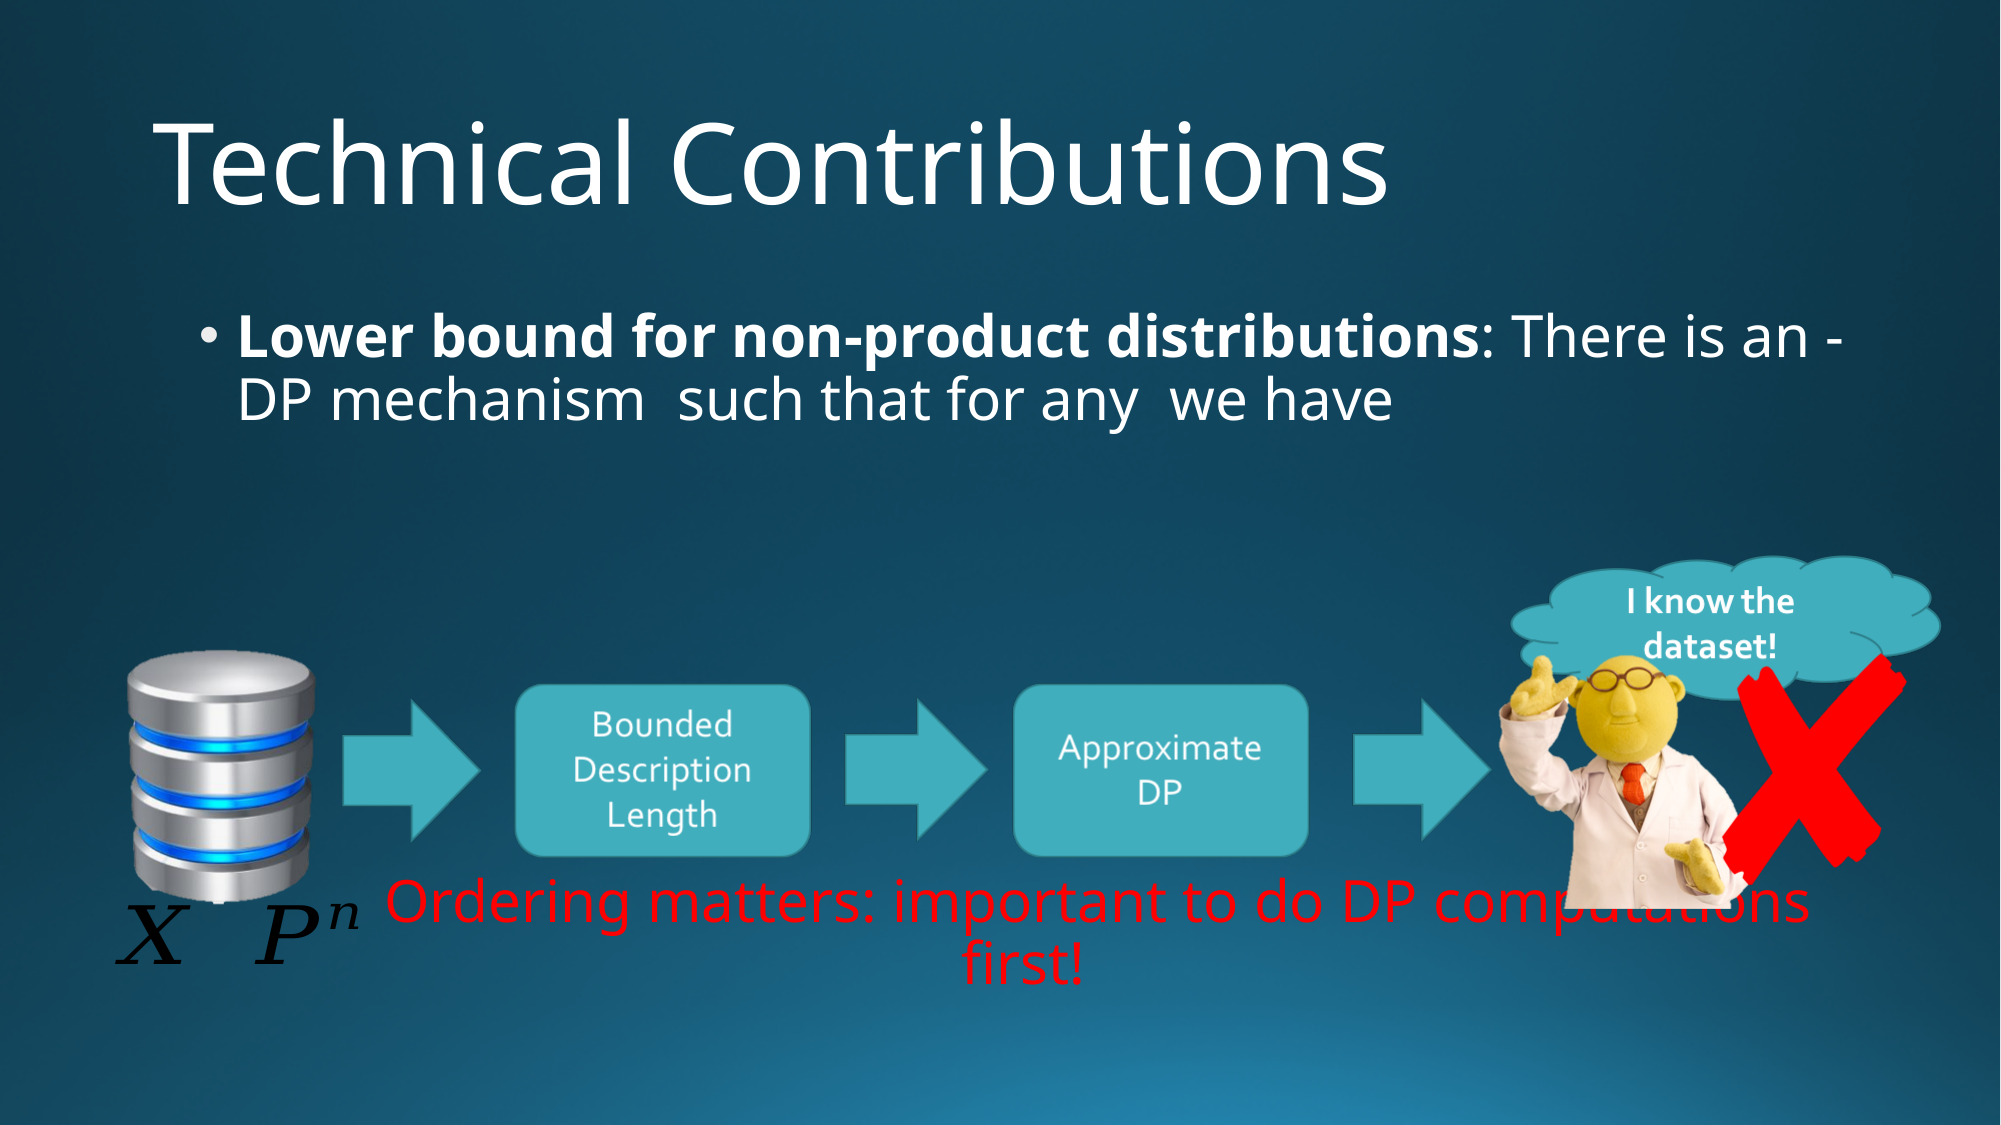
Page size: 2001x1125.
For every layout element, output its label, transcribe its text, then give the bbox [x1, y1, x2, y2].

title Technical Contributions [137, 59, 1863, 278]
picture [0, 0, 2001, 1125]
